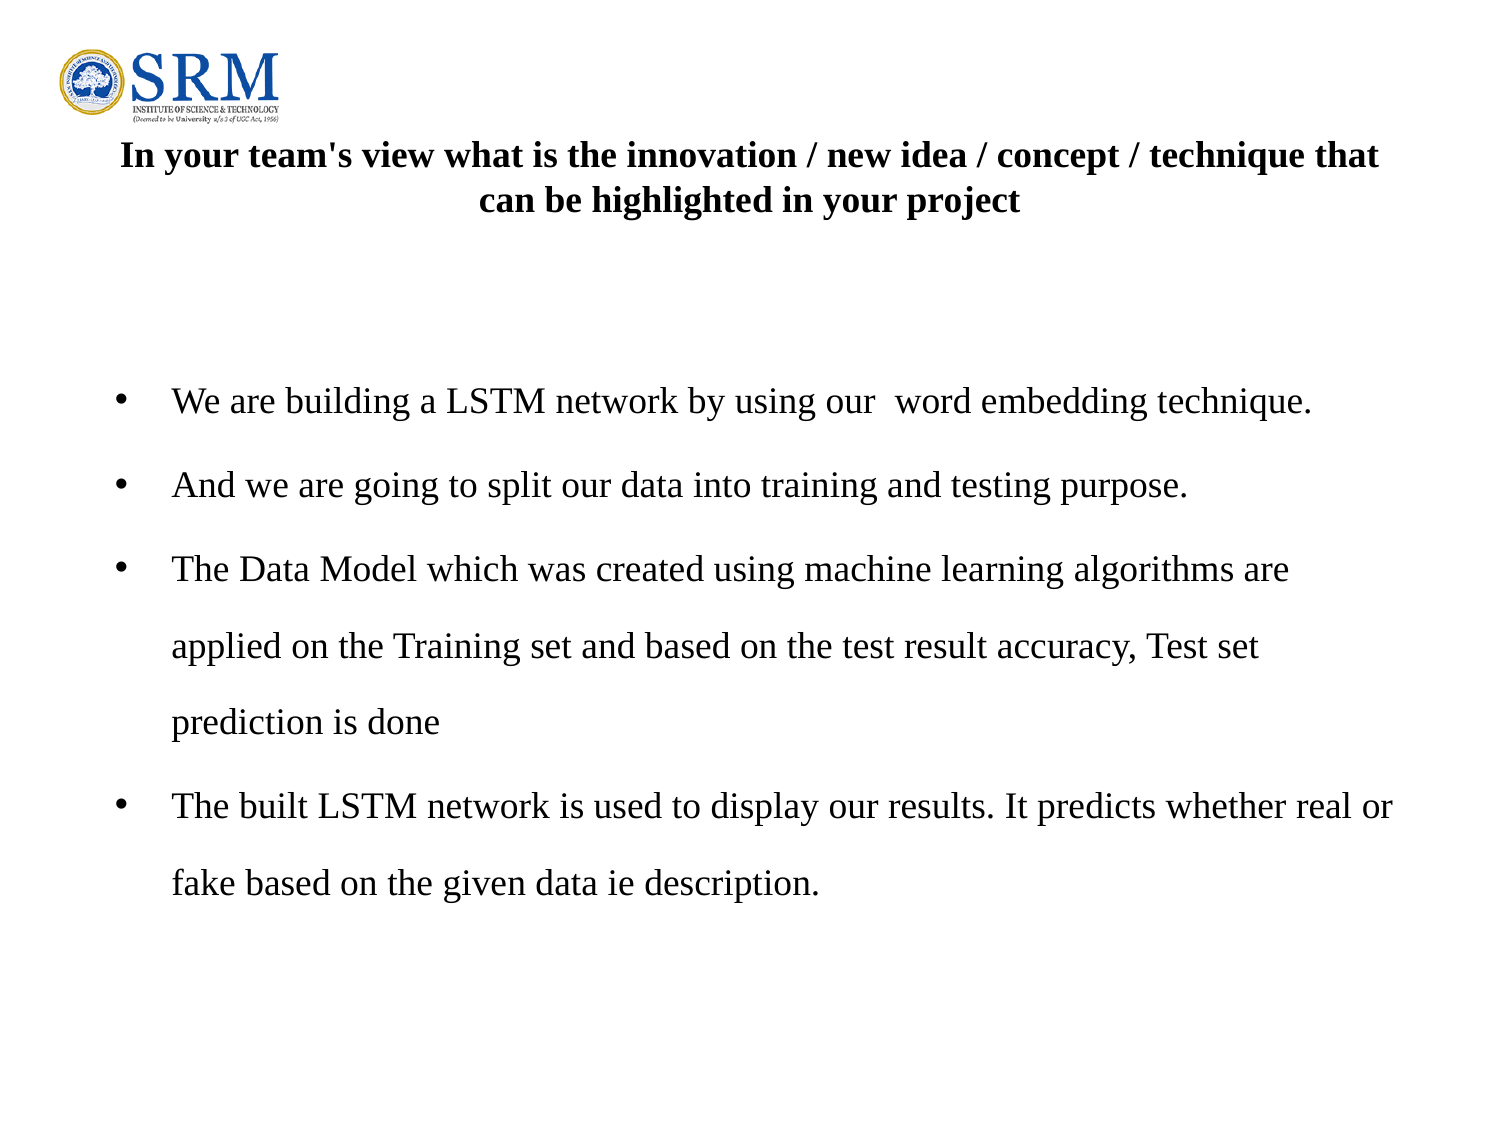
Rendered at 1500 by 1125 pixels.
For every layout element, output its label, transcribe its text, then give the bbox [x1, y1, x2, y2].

picture [49, 37, 287, 138]
list We are building a LSTM network by using our word embedding technique. And we are going to split our data into training and testing purpose. The Data Model which was created using machine learning algorithms are applied on the Training set and based on the test result accuracy, Test set prediction is done The built LSTM network is used to display our results. It predicts whether real or fake based on the given data ie description. [99, 337, 1425, 1005]
title In your team's view what is the innovation / new idea / concept / technique that can be highlighted in your project [75, 45, 1425, 350]
